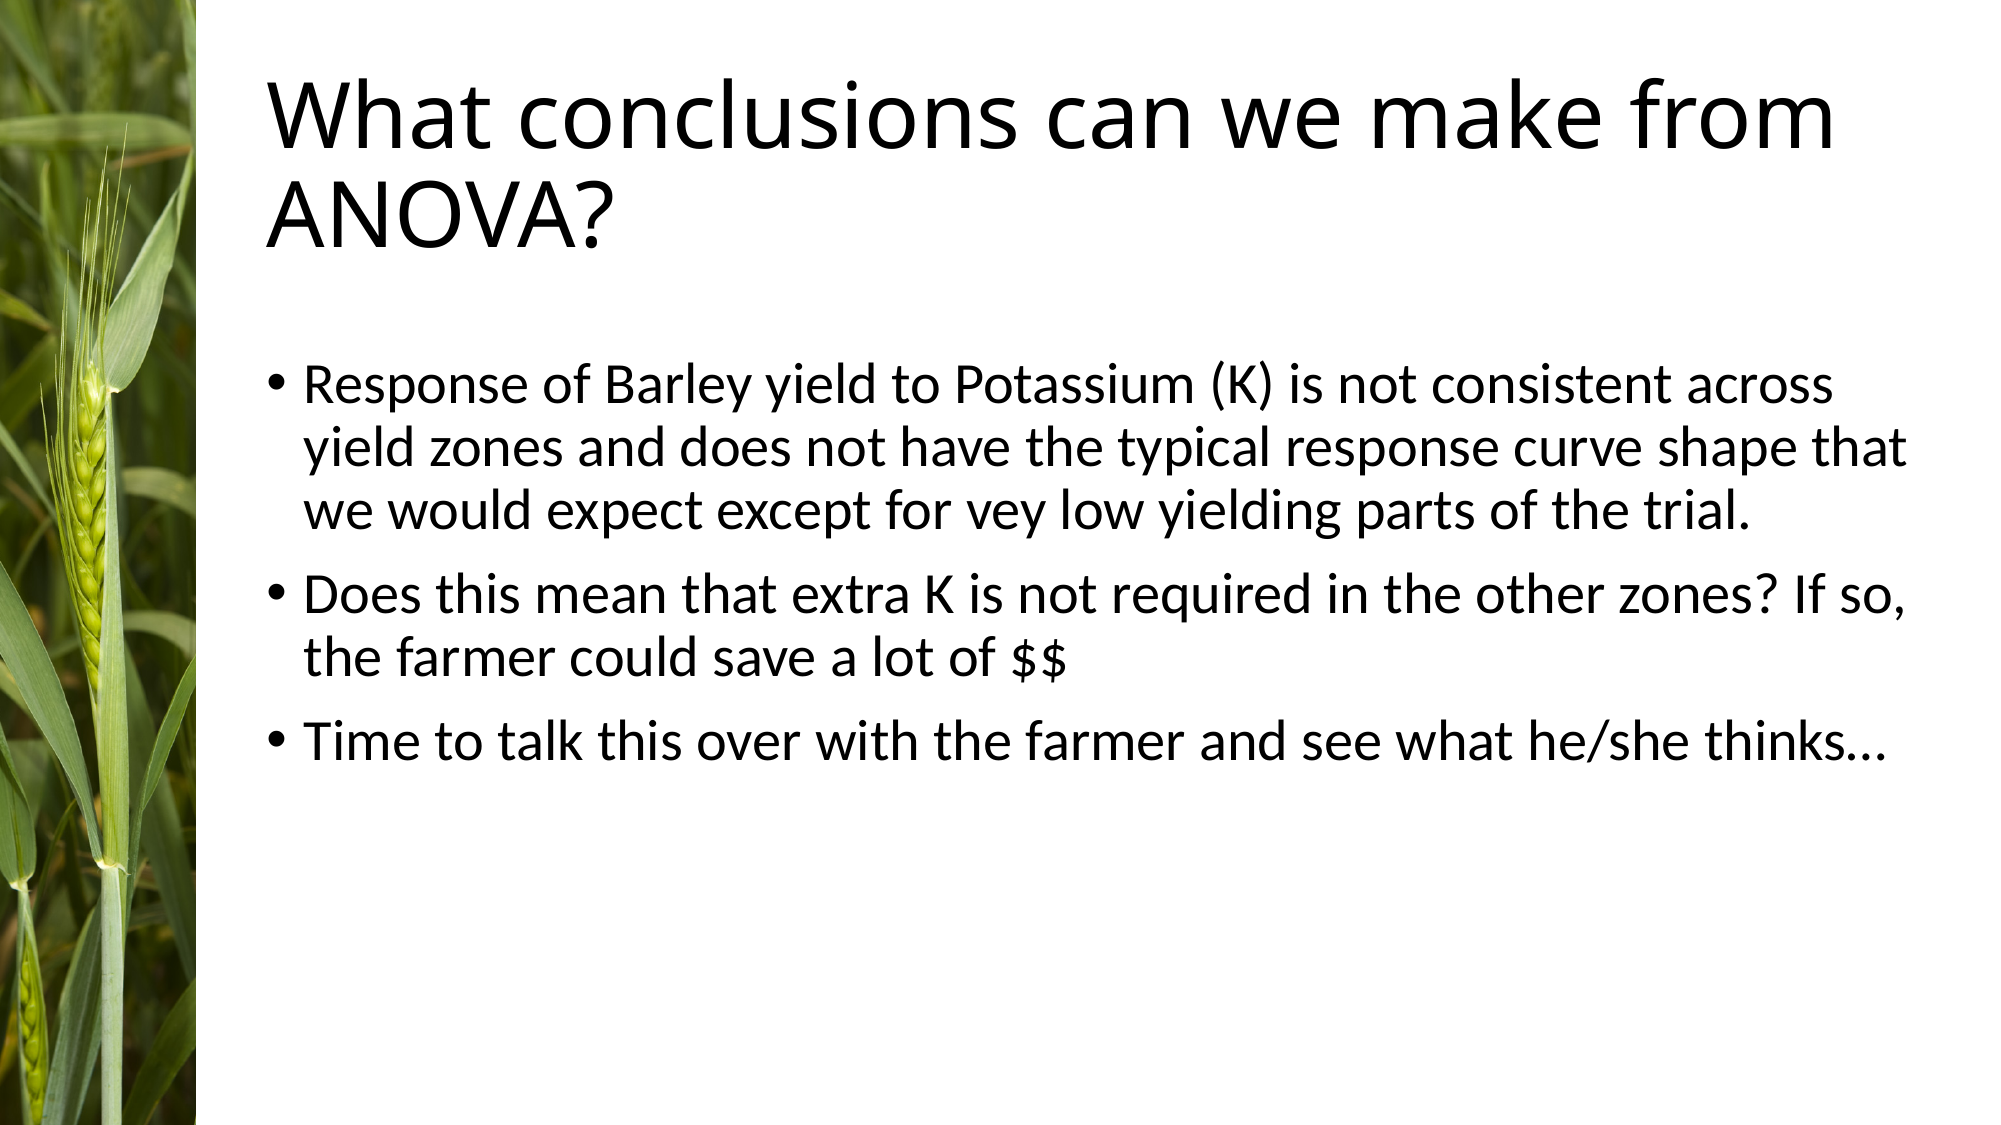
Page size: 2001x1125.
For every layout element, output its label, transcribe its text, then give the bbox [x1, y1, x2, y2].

title What conclusions can we make from ANOVA? [251, 59, 1925, 278]
list Response of Barley yield to Potassium (K) is not consistent across yield zones and does not have the typical response curve shape that we would expect except for vey low yielding parts of the trial. Does this mean that extra K is not required in the other zones? If so, the farmer could save a lot of $$ Time to talk this over with the farmer and see what he/she thinks… [251, 346, 1925, 1060]
picture [0, 0, 196, 1125]
